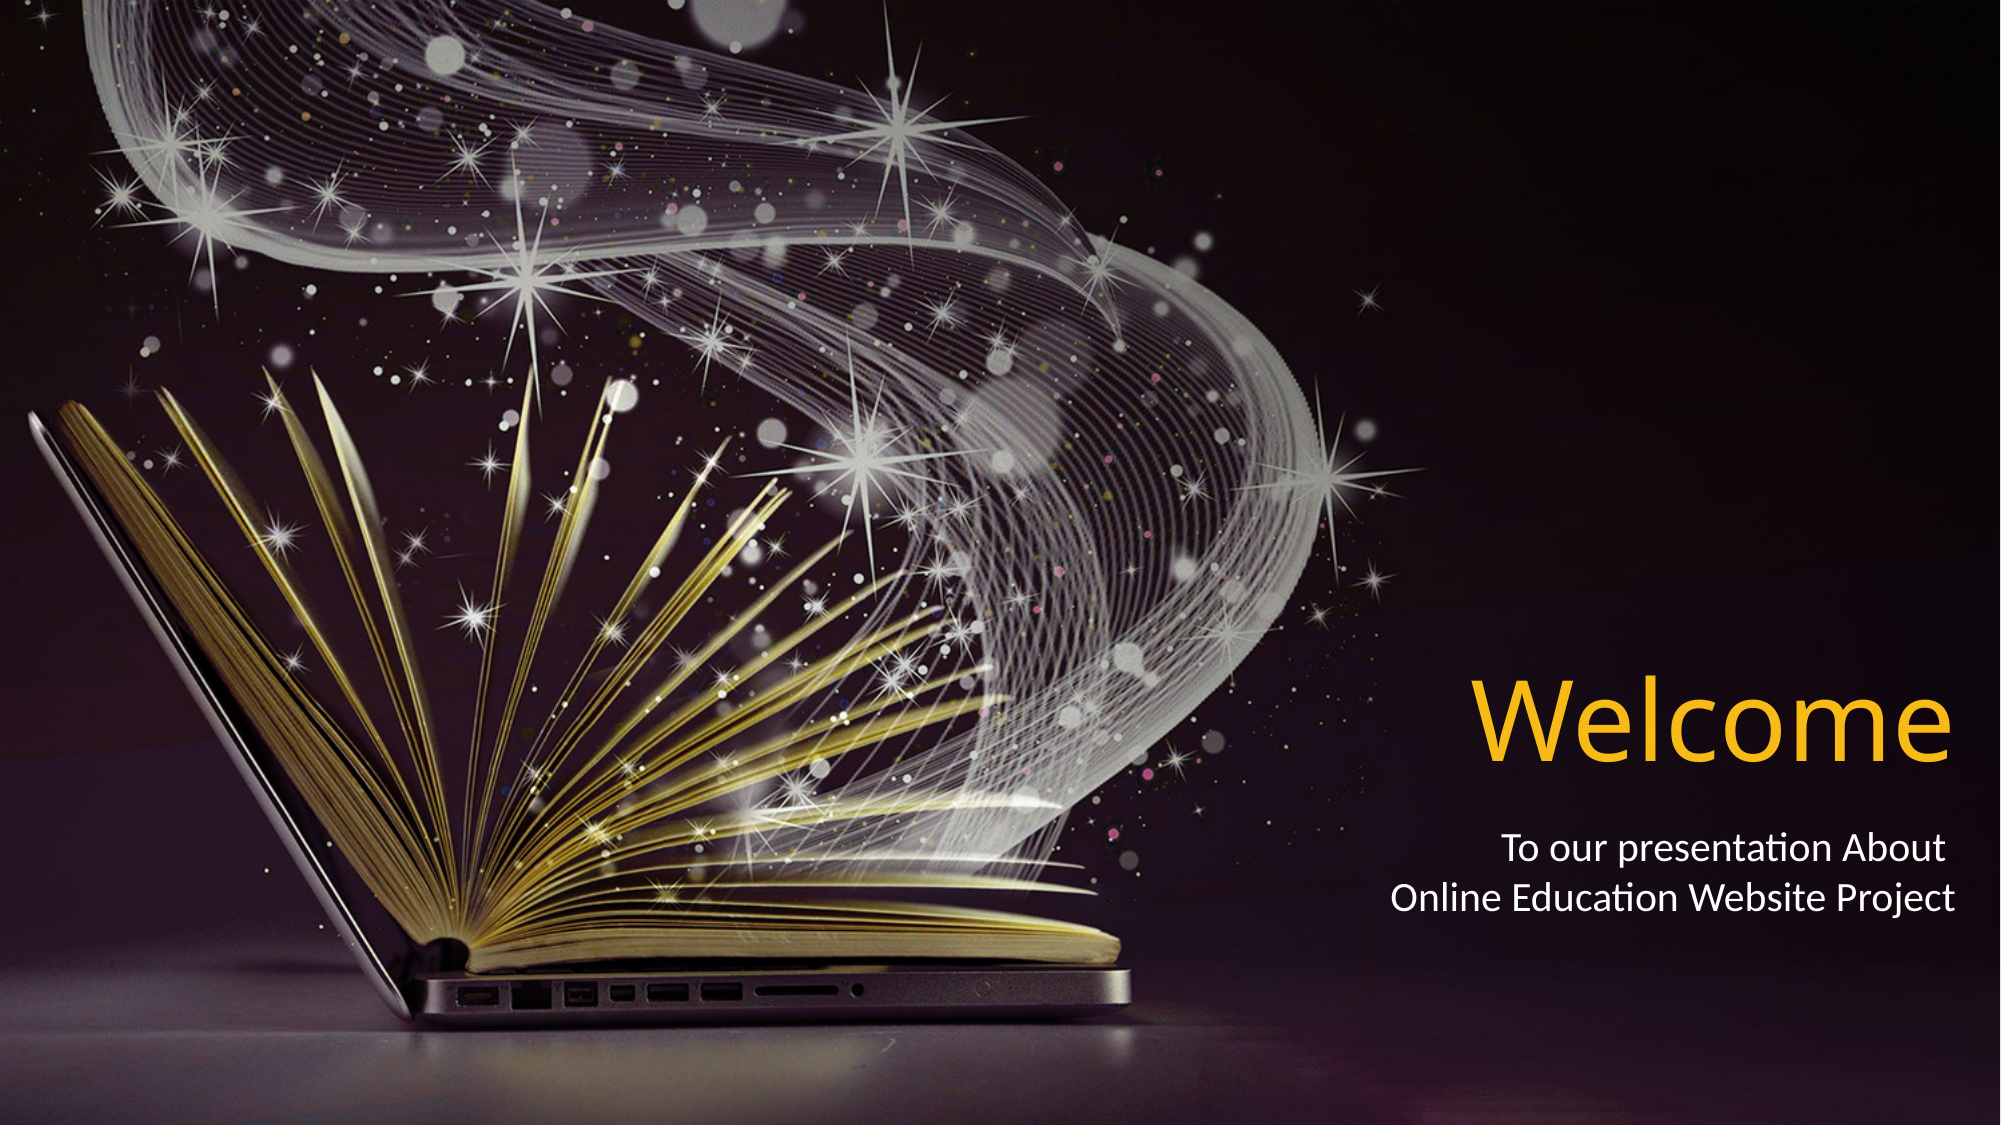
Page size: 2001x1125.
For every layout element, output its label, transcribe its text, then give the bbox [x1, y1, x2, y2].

picture [0, 0, 2001, 1125]
text_box Welcome [1134, 641, 1971, 791]
text_box To our presentation About Online Education Website Project [1006, 812, 1971, 927]
